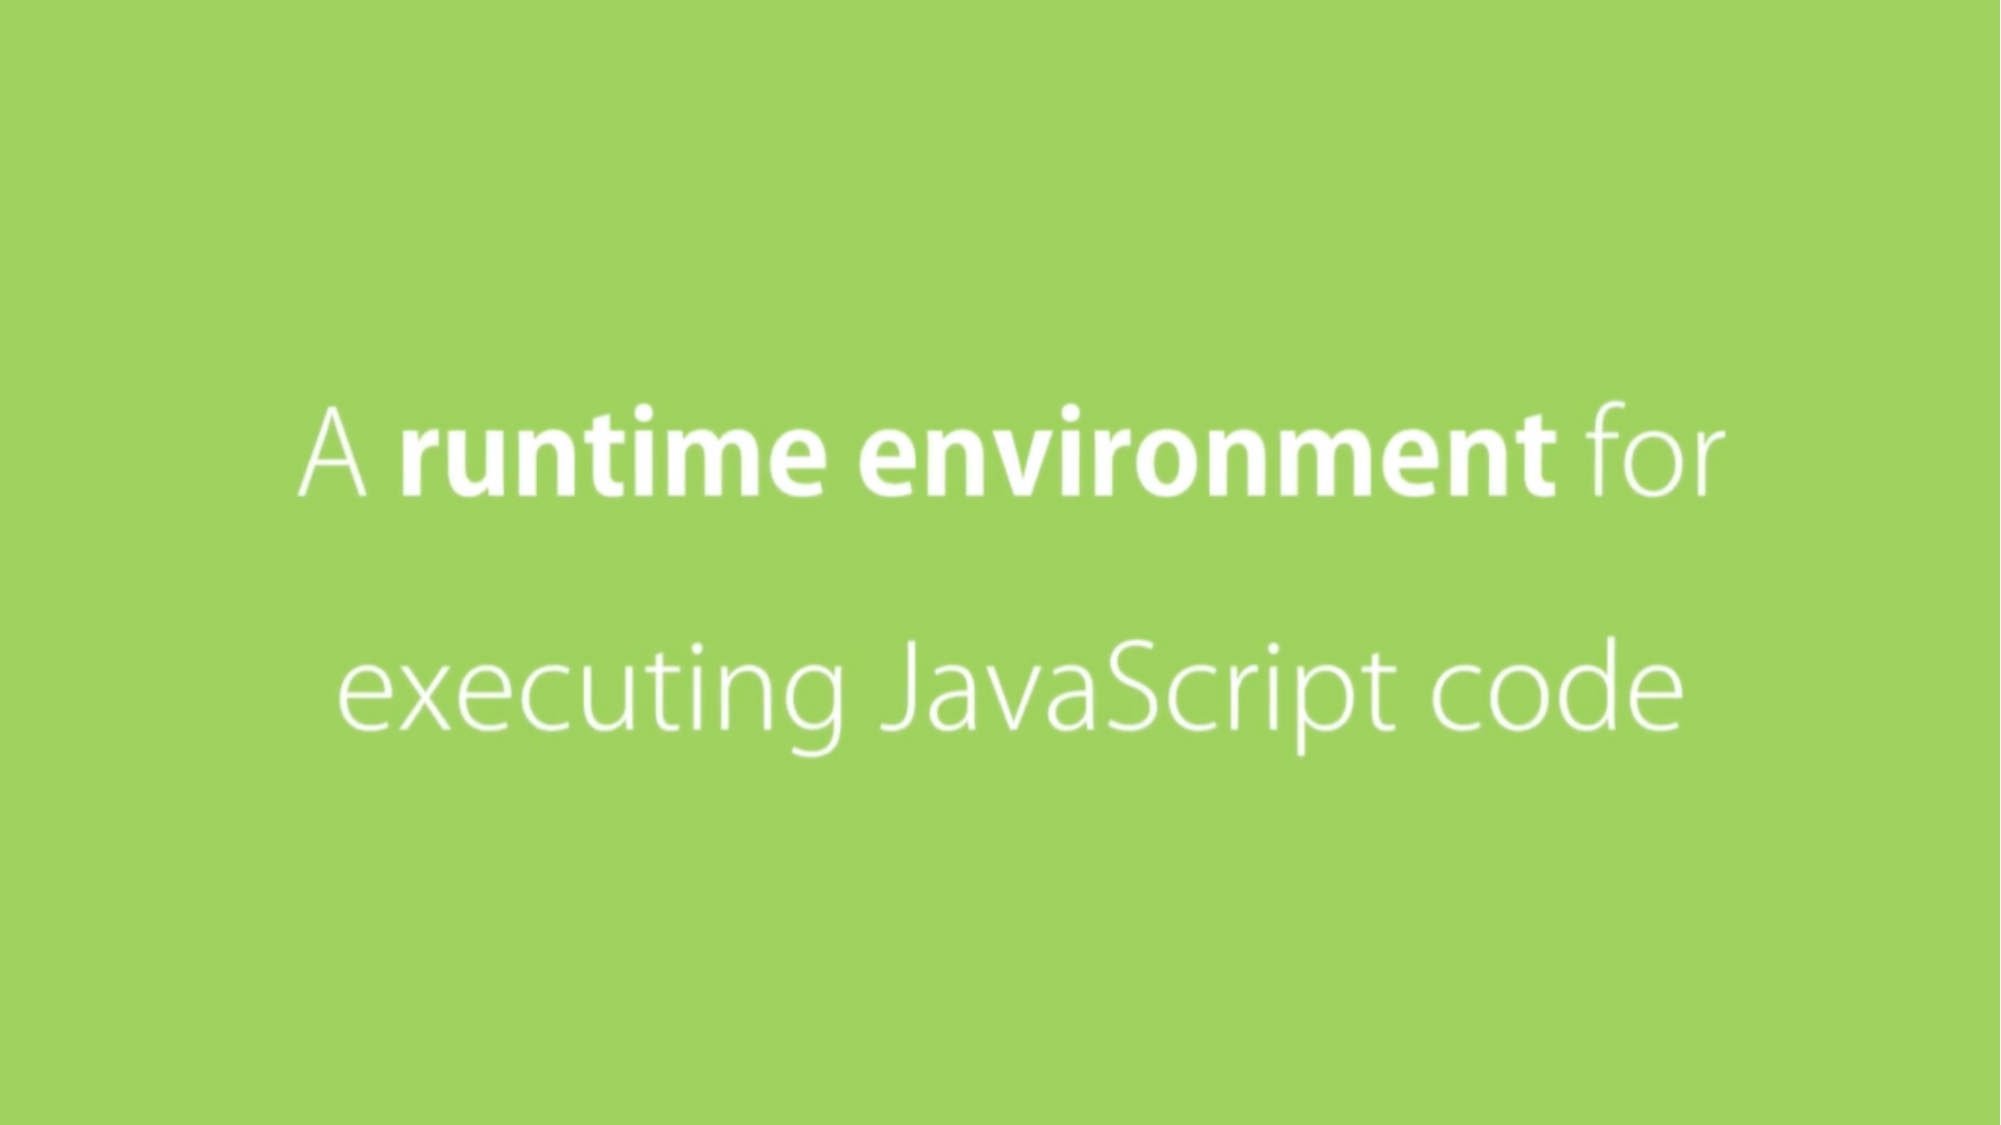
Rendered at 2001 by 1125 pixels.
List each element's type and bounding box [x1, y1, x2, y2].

picture [65, 181, 1935, 943]
